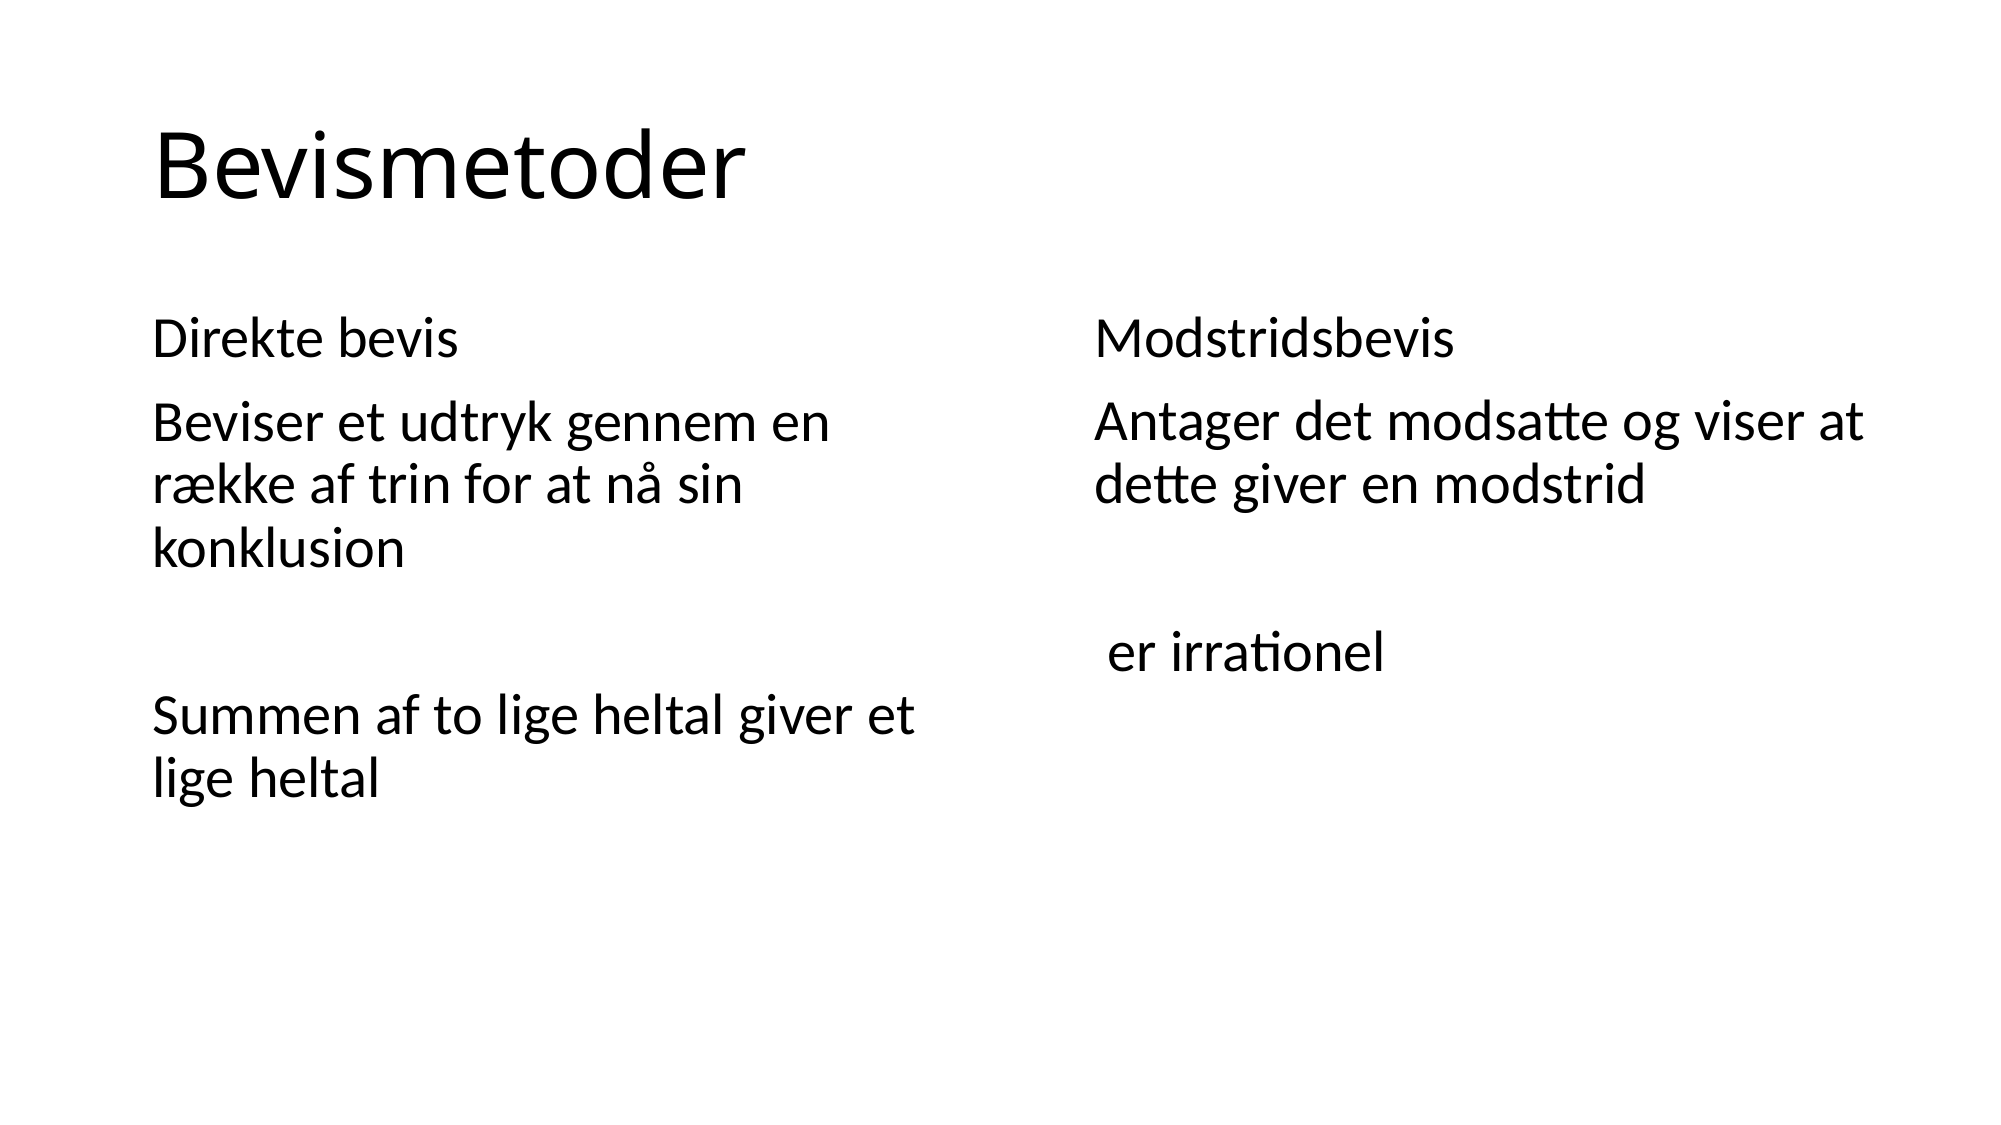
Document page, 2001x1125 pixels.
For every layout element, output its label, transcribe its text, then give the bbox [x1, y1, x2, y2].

title Bevismetoder [137, 59, 1863, 278]
list Direkte bevis Beviser et udtryk gennem en række af trin for at nå sin konklusion Summen af to lige heltal giver et lige heltal [137, 299, 969, 930]
